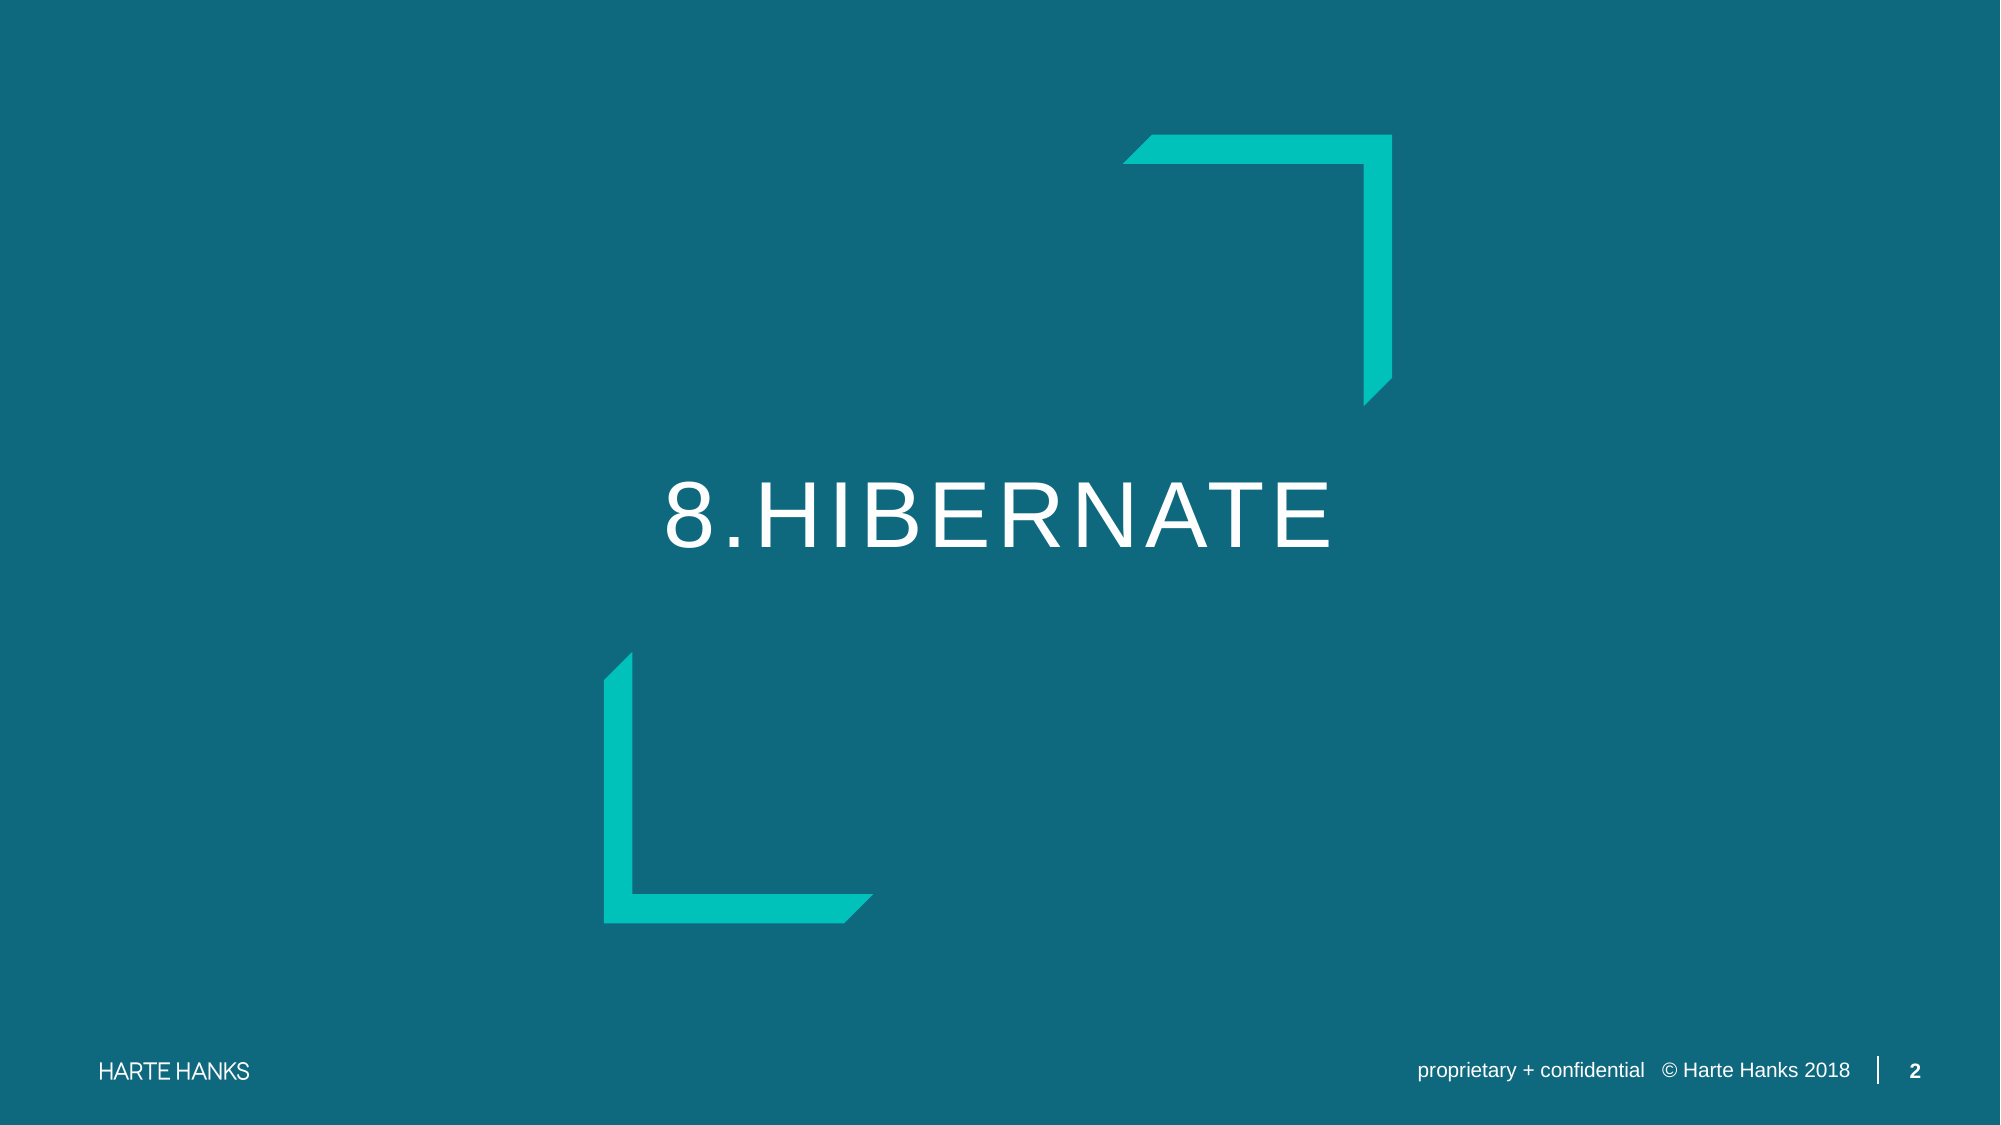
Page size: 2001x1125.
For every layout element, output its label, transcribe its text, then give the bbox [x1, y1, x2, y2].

picture [100, 1062, 249, 1080]
title 8.Hibernate [567, 521, 1436, 695]
